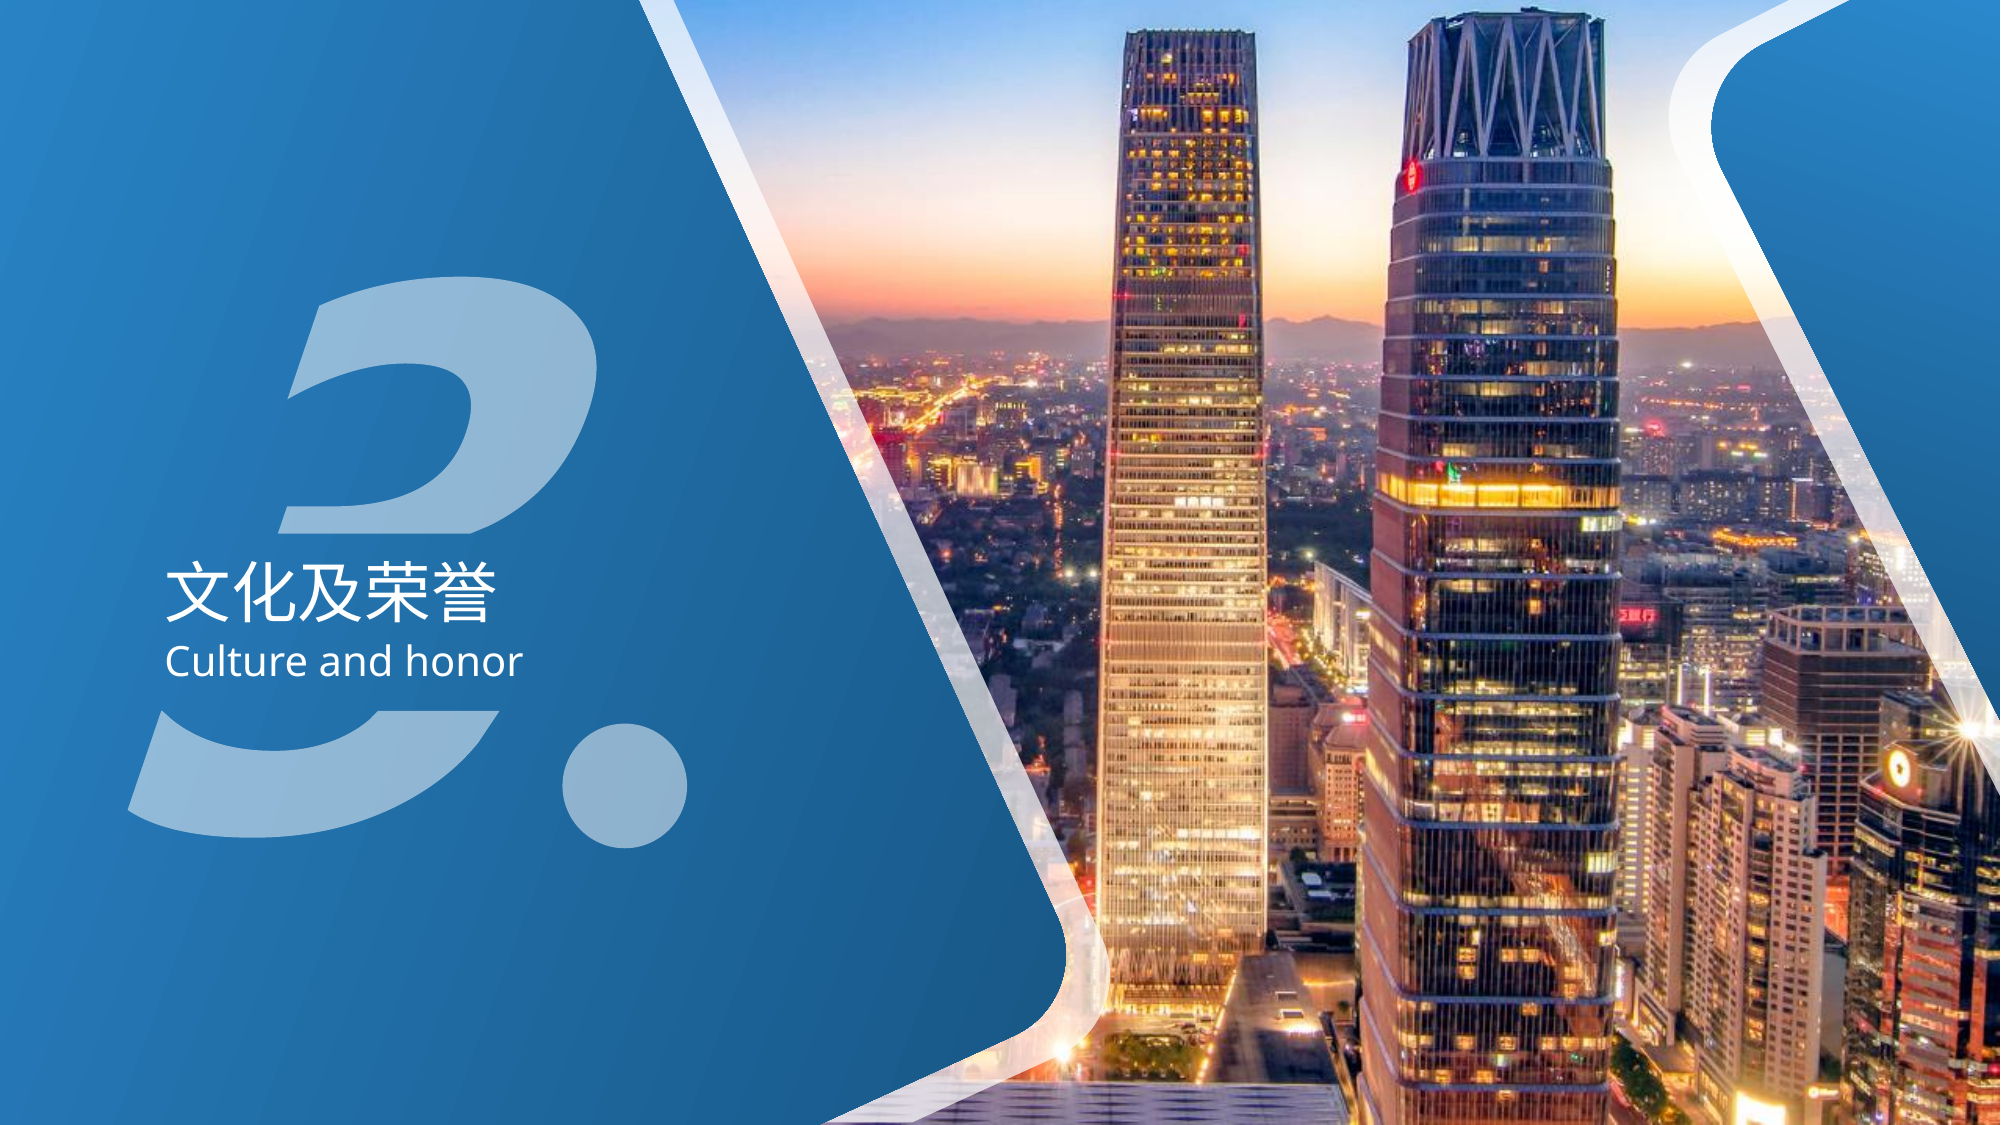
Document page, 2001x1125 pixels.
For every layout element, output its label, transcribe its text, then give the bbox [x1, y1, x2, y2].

text_box Culture and honor [164, 627, 638, 693]
picture [674, 0, 2000, 1125]
text_box [561, 722, 689, 850]
text_box [127, 710, 500, 838]
text_box 文化及荣誉 [164, 543, 638, 627]
text_box [277, 276, 597, 534]
